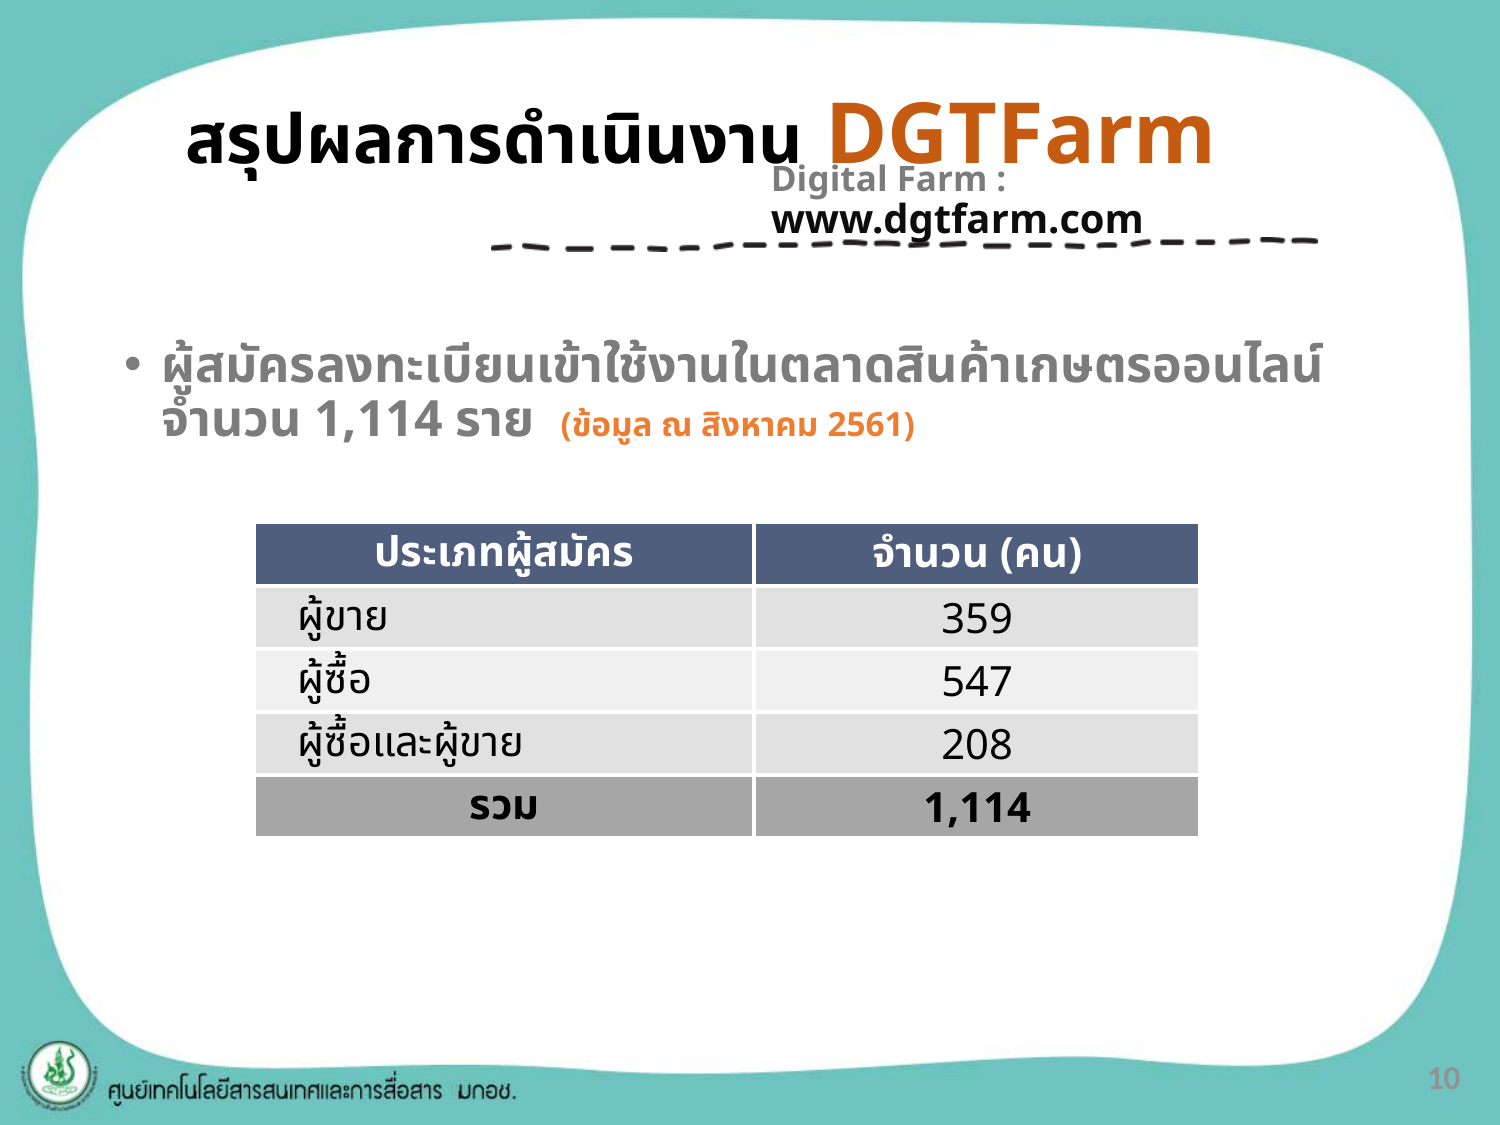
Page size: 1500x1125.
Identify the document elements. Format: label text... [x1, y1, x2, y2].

table_cell ผู้ซื้อและผู้ขาย [256, 714, 752, 773]
table_header ประเภทผู้สมัคร [256, 524, 752, 584]
text_box Digital Farm : www.dgtfarm.com [755, 152, 1357, 250]
slide_number 10 [1137, 1049, 1476, 1110]
table_cell รวม [256, 777, 752, 836]
list ผู้สมัครลงทะเบียนเข้าใช้งานในตลาดสินค้าเกษตรออนไลน์ จำนวน 1,114 ราย (ข้อมูล ณ สิงหาคม 2561) [109, 331, 1403, 404]
table_cell ผู้ขาย [256, 588, 752, 647]
table_cell ผู้ซื้อ [256, 651, 752, 710]
table_cell 1,114 [756, 777, 1198, 836]
table_header จำนวน (คน) [756, 524, 1198, 584]
picture [0, 0, 1500, 1125]
table_cell 208 [756, 714, 1198, 773]
title สรุปผลการดำเนินงาน DGTFarm [170, 71, 1239, 201]
table_cell 547 [756, 651, 1198, 710]
table_cell 359 [756, 588, 1198, 647]
